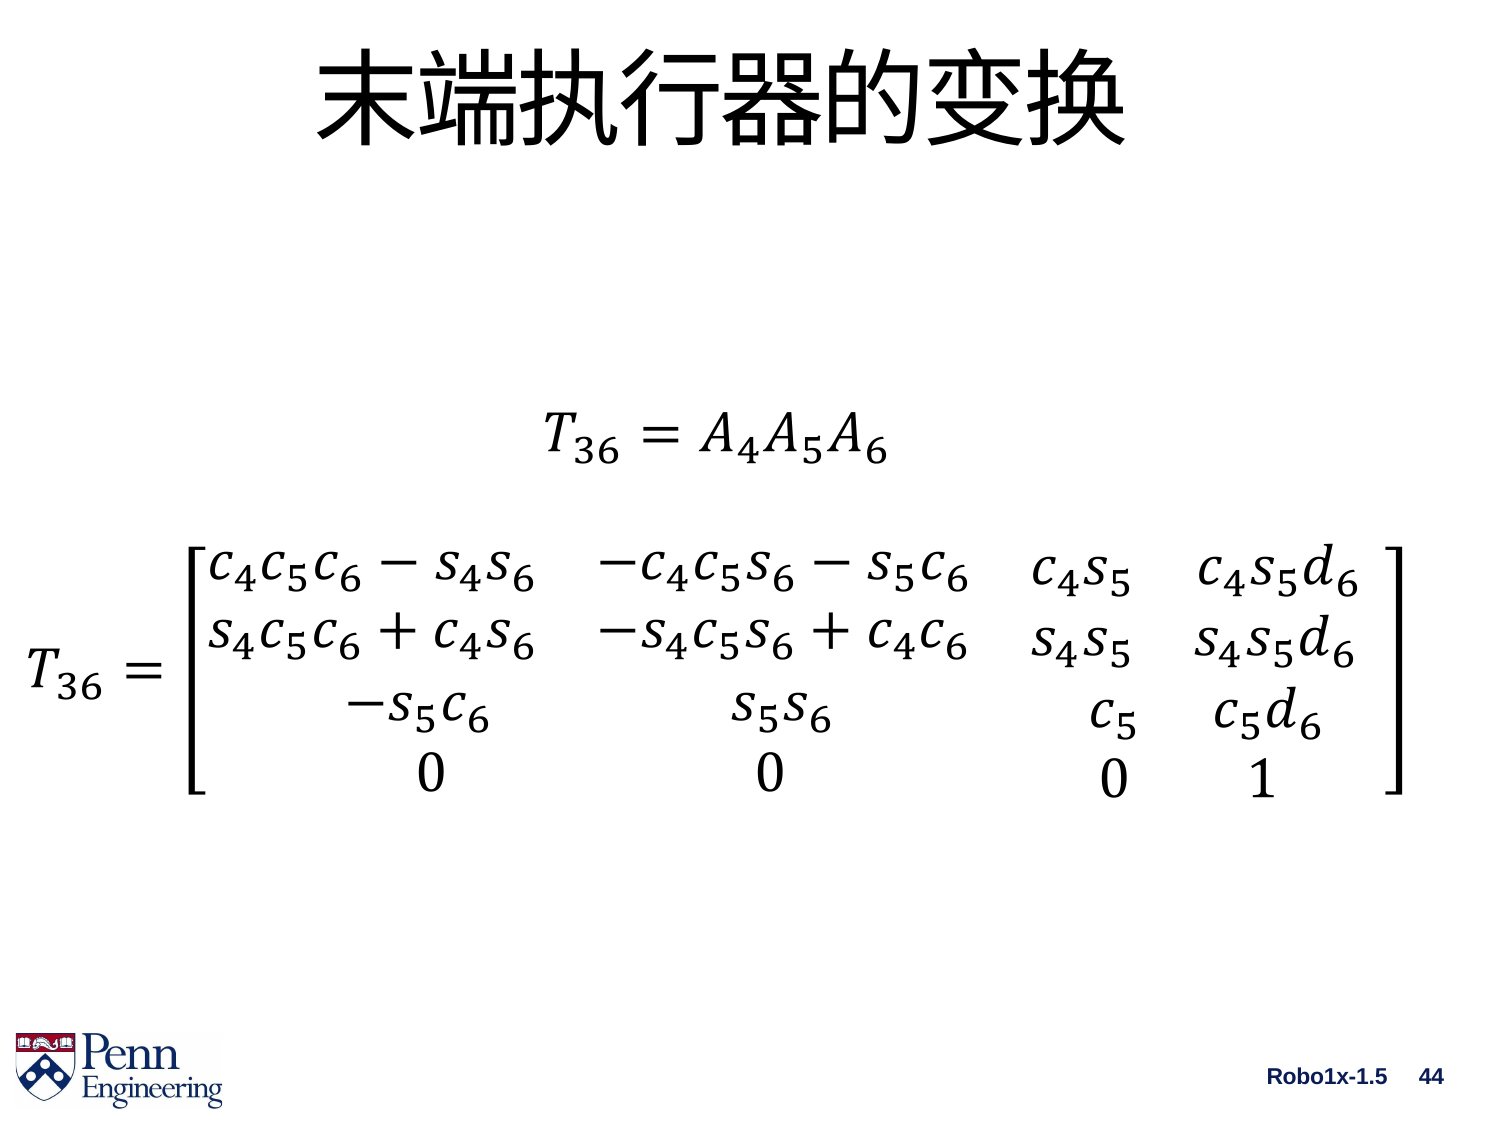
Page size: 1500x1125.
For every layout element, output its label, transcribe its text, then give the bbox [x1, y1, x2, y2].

footer Robo1x-1.5 [1264, 1058, 1390, 1125]
slide_number 44 [1414, 1058, 1449, 1125]
text_box [19, 392, 1432, 800]
title 末端执行器的变换 [57, 0, 1443, 221]
picture [15, 1033, 223, 1110]
